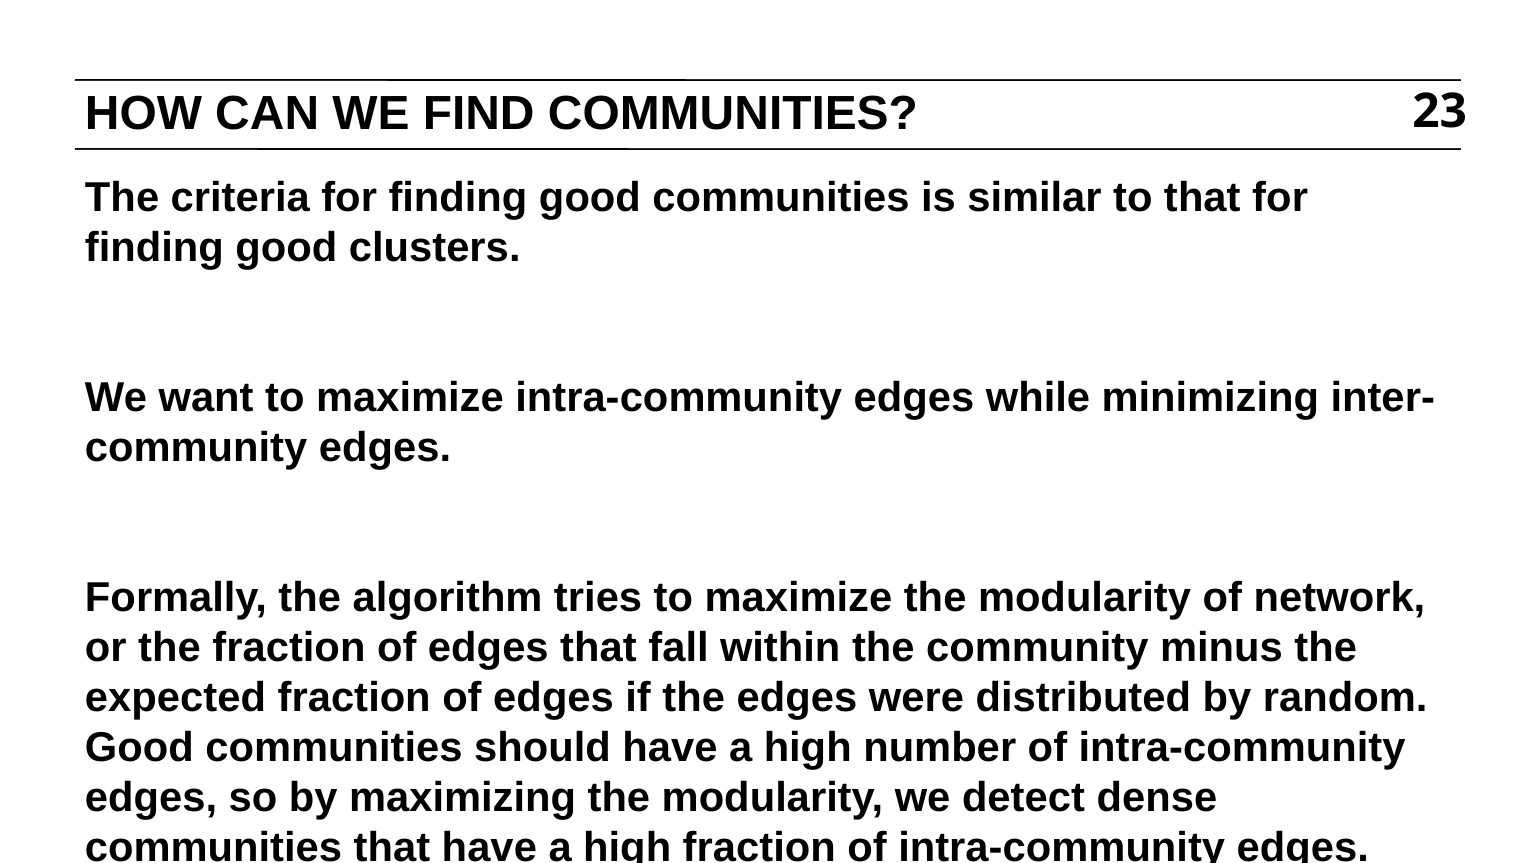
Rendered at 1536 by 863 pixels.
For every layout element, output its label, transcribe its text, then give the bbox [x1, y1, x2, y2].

title HOW CAN WE FIND COMMUNITIES? [76, 82, 1369, 160]
list The criteria for finding good communities is similar to that for finding good clusters. We want to maximize intra-community edges while minimizing inter-community edges. Formally, the algorithm tries to maximize the modularity of network, or the fraction of edges that fall within the community minus the expected fraction of edges if the edges were distributed by random. Good communities should have a high number of intra-community edges, so by maximizing the modularity, we detect dense communities that have a high fraction of intra-community edges. [76, 160, 1460, 823]
slide_number 23 [1410, 83, 1470, 142]
